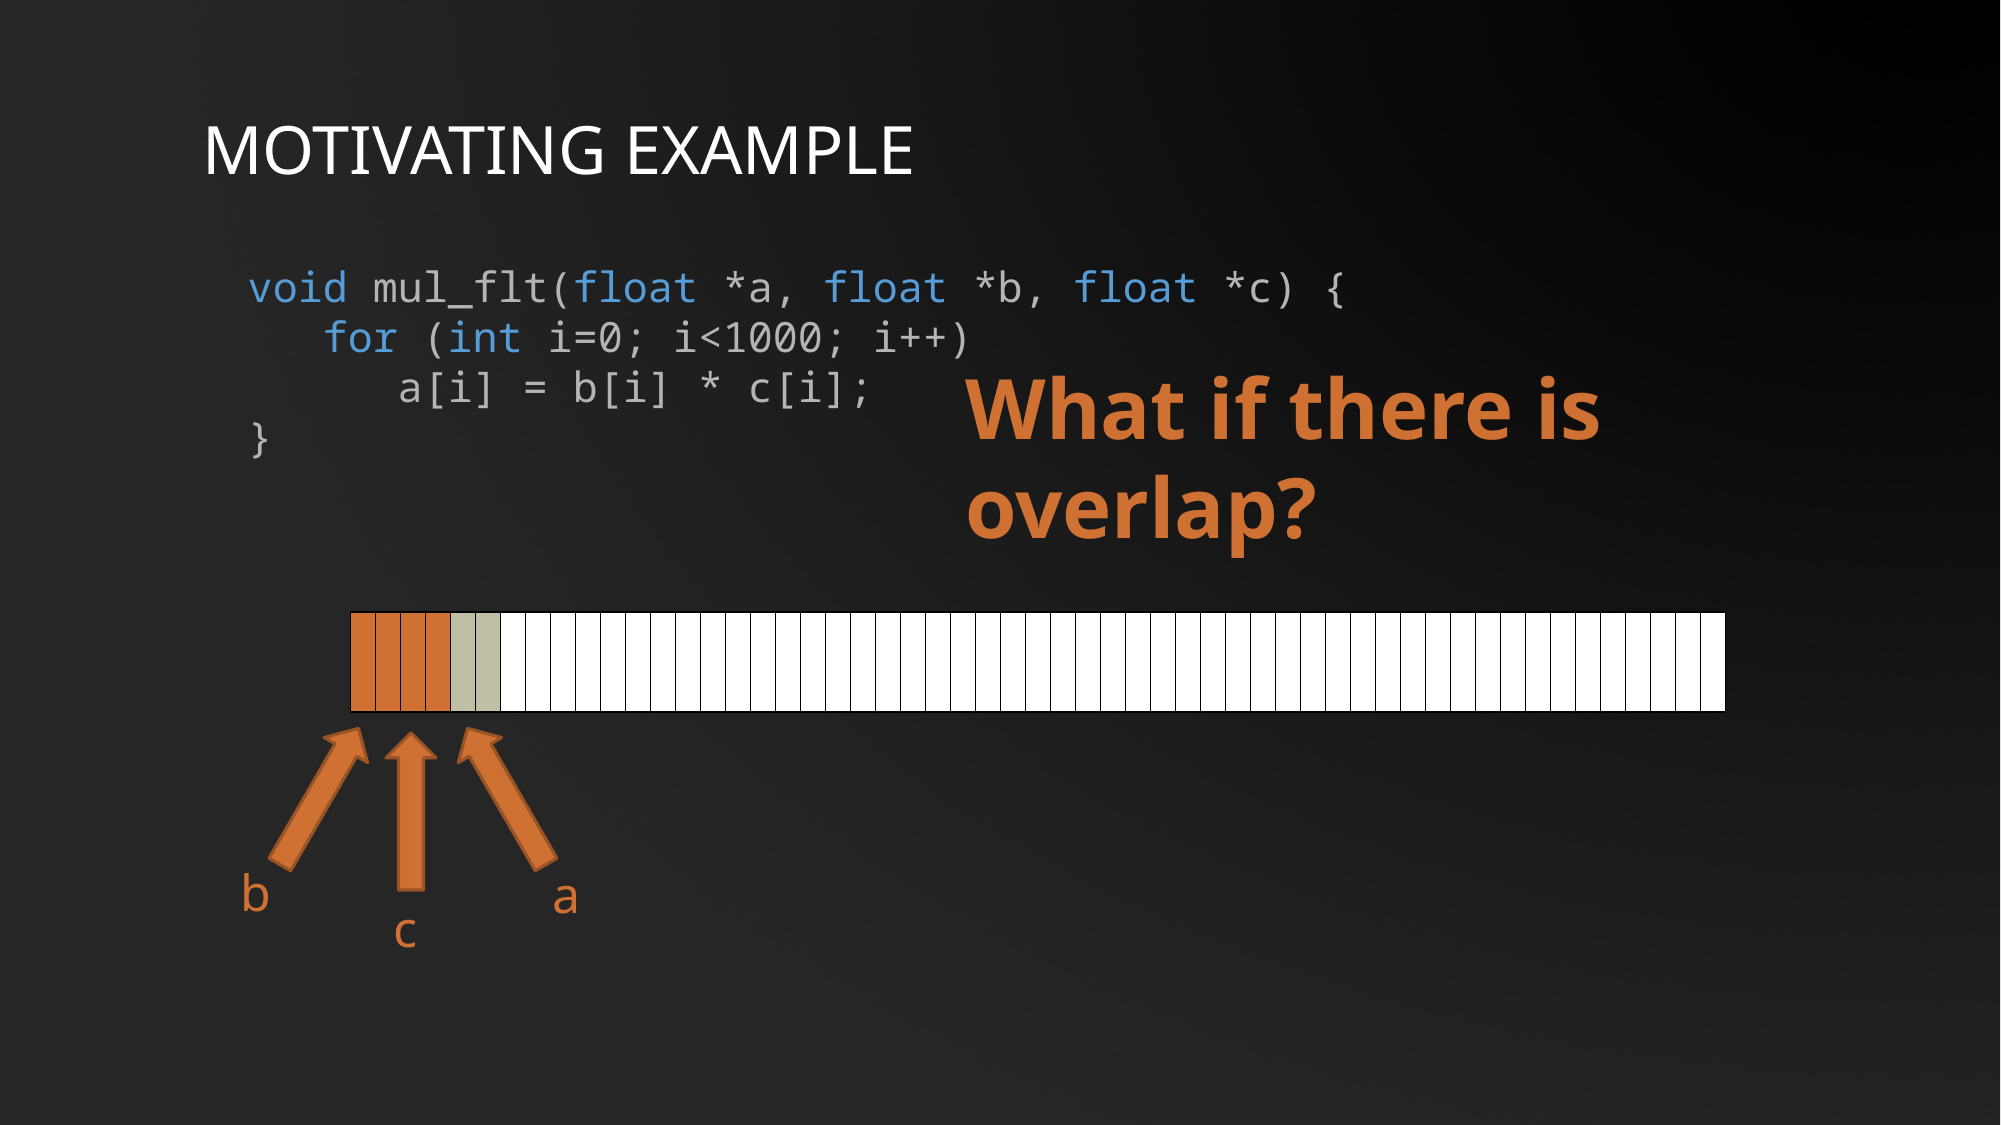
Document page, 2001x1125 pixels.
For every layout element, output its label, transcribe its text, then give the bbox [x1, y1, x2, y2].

text_box b [225, 853, 291, 929]
text_box [456, 726, 559, 873]
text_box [350, 611, 1726, 713]
picture [0, 0, 2001, 1125]
text_box c [378, 890, 444, 965]
text_box [267, 726, 370, 873]
text_box What if there is overlap? [950, 348, 1775, 564]
text_box void mul_flt(float *a, float *b, float *c) { for (int i=0; i<1000; i++) a[i] = b[i] * c[i]; } [233, 252, 1763, 468]
title Motivating example [187, 99, 1813, 413]
text_box [384, 731, 438, 892]
text_box a [537, 855, 604, 931]
